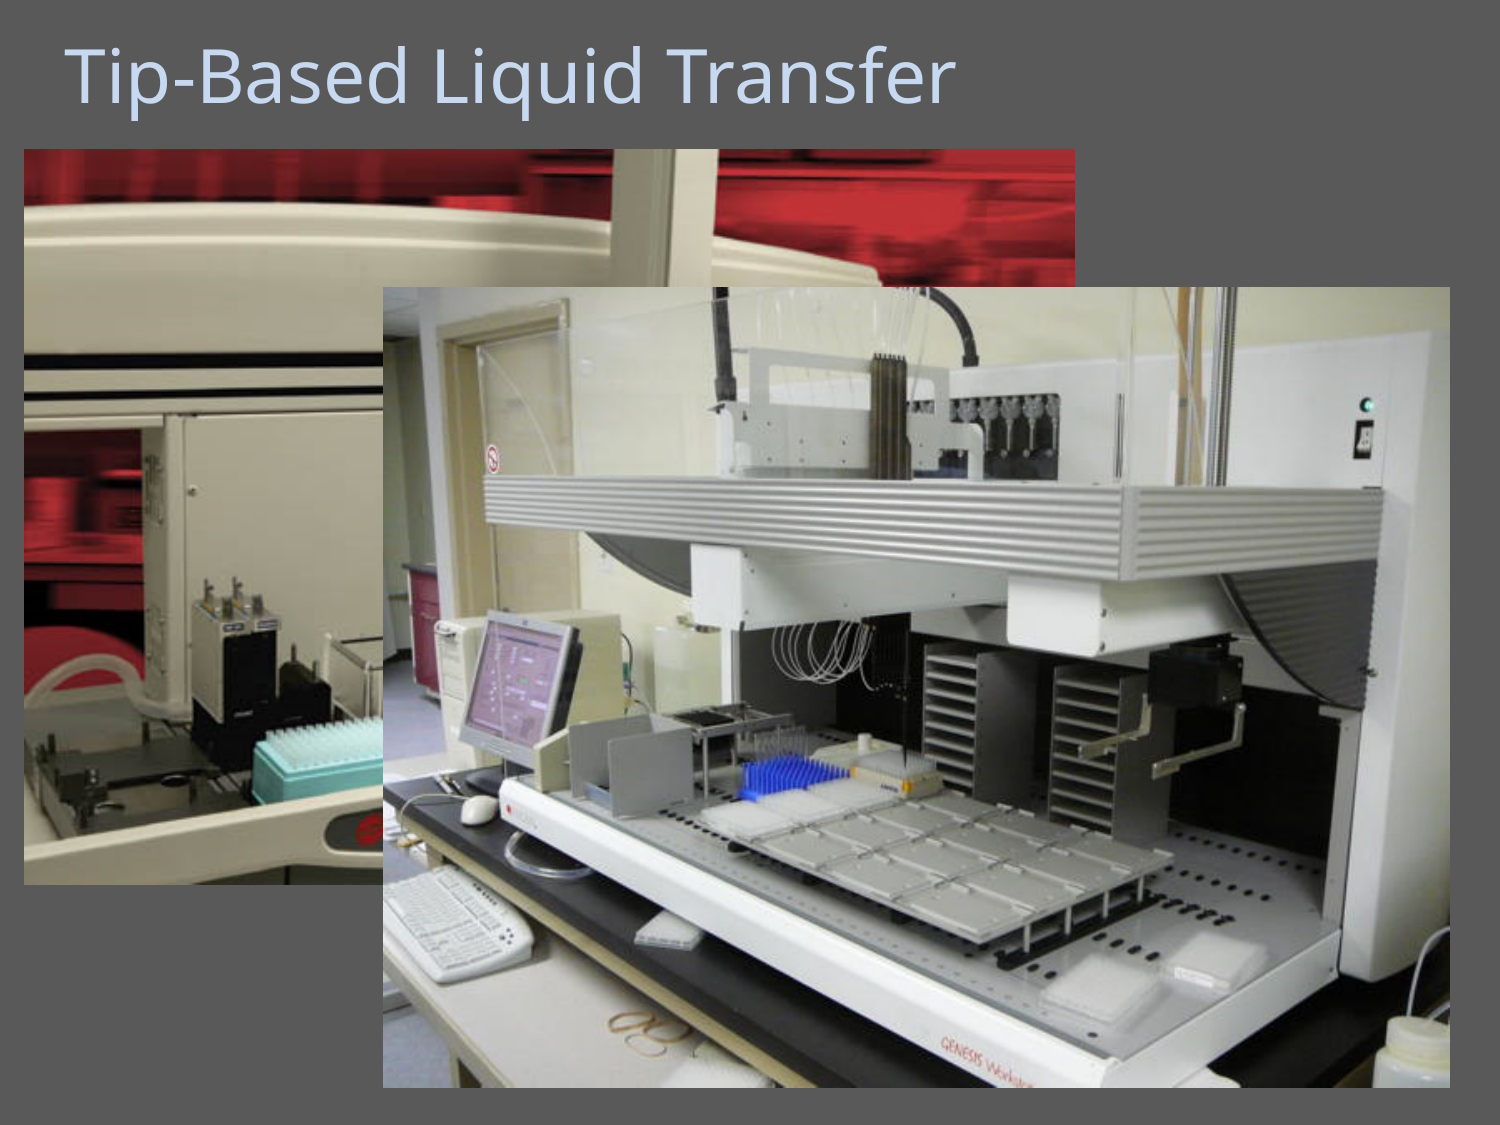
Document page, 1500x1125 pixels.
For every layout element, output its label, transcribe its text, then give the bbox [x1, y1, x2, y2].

text_box Tip-Based Liquid Transfer [49, 21, 1463, 127]
picture [24, 149, 1451, 1088]
